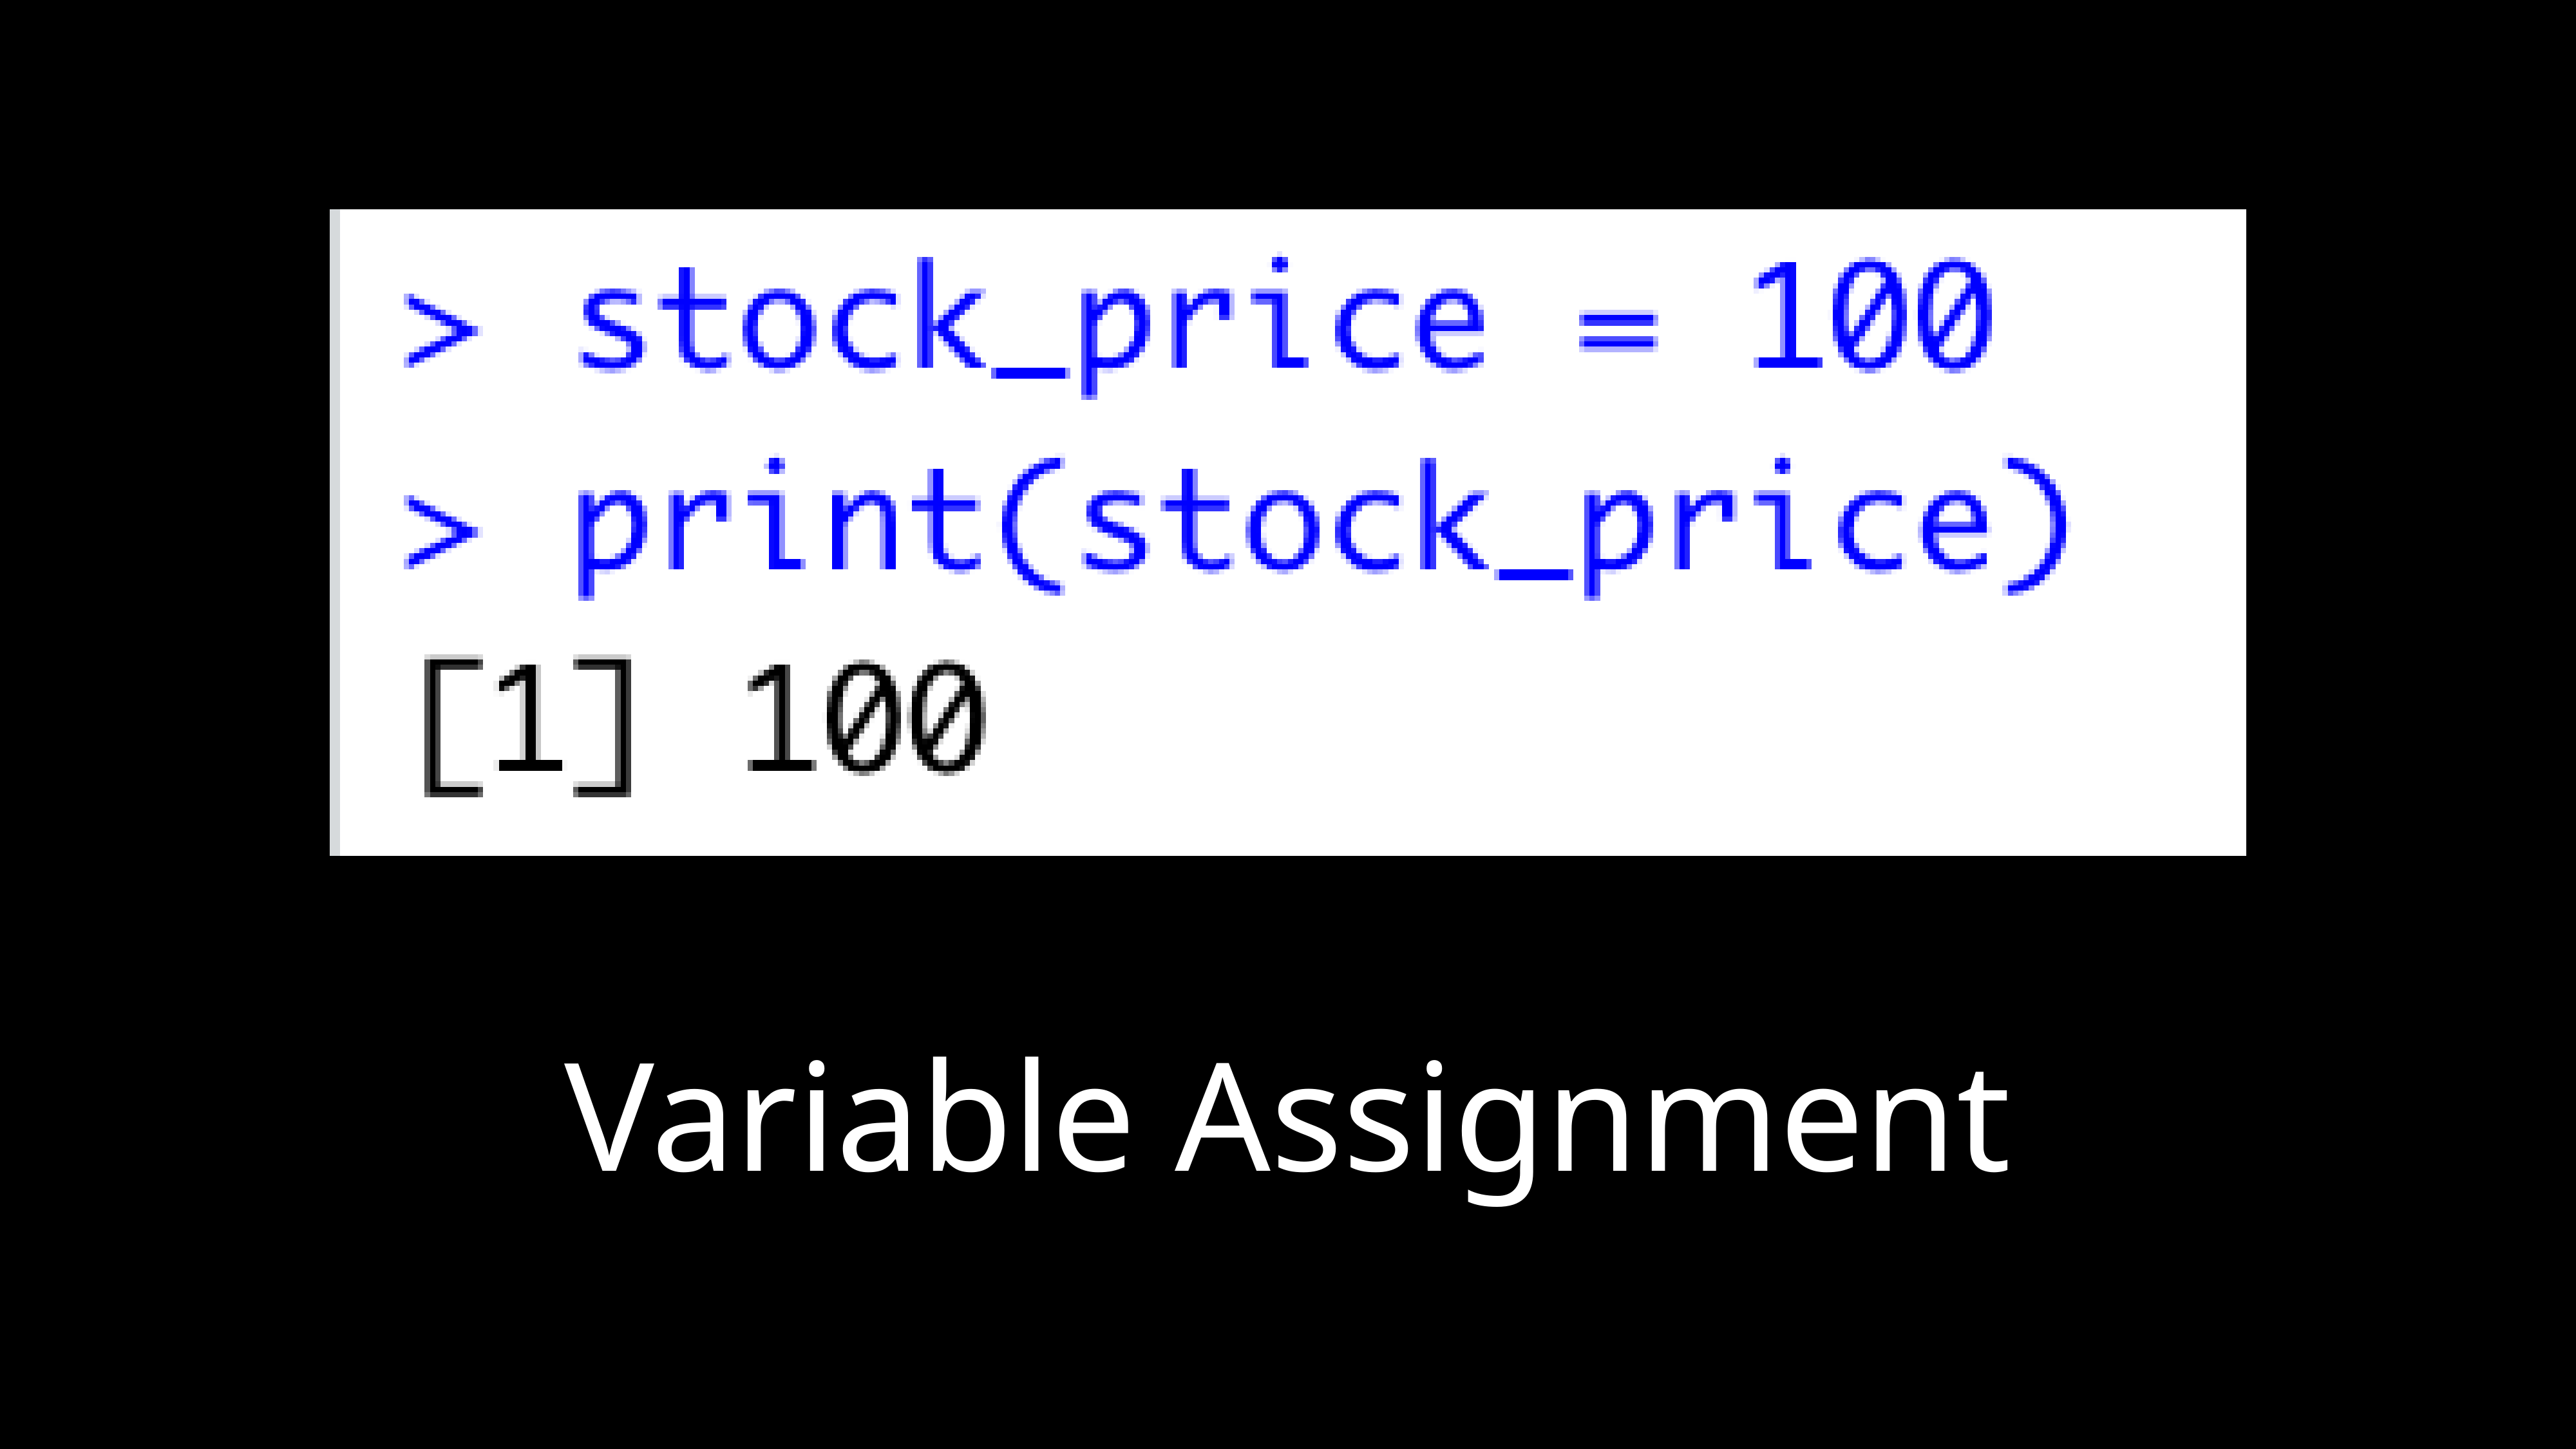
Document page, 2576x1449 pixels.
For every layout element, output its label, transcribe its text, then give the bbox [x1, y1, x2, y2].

picture [330, 209, 2247, 856]
title Variable Assignment [66, 1004, 2510, 1218]
